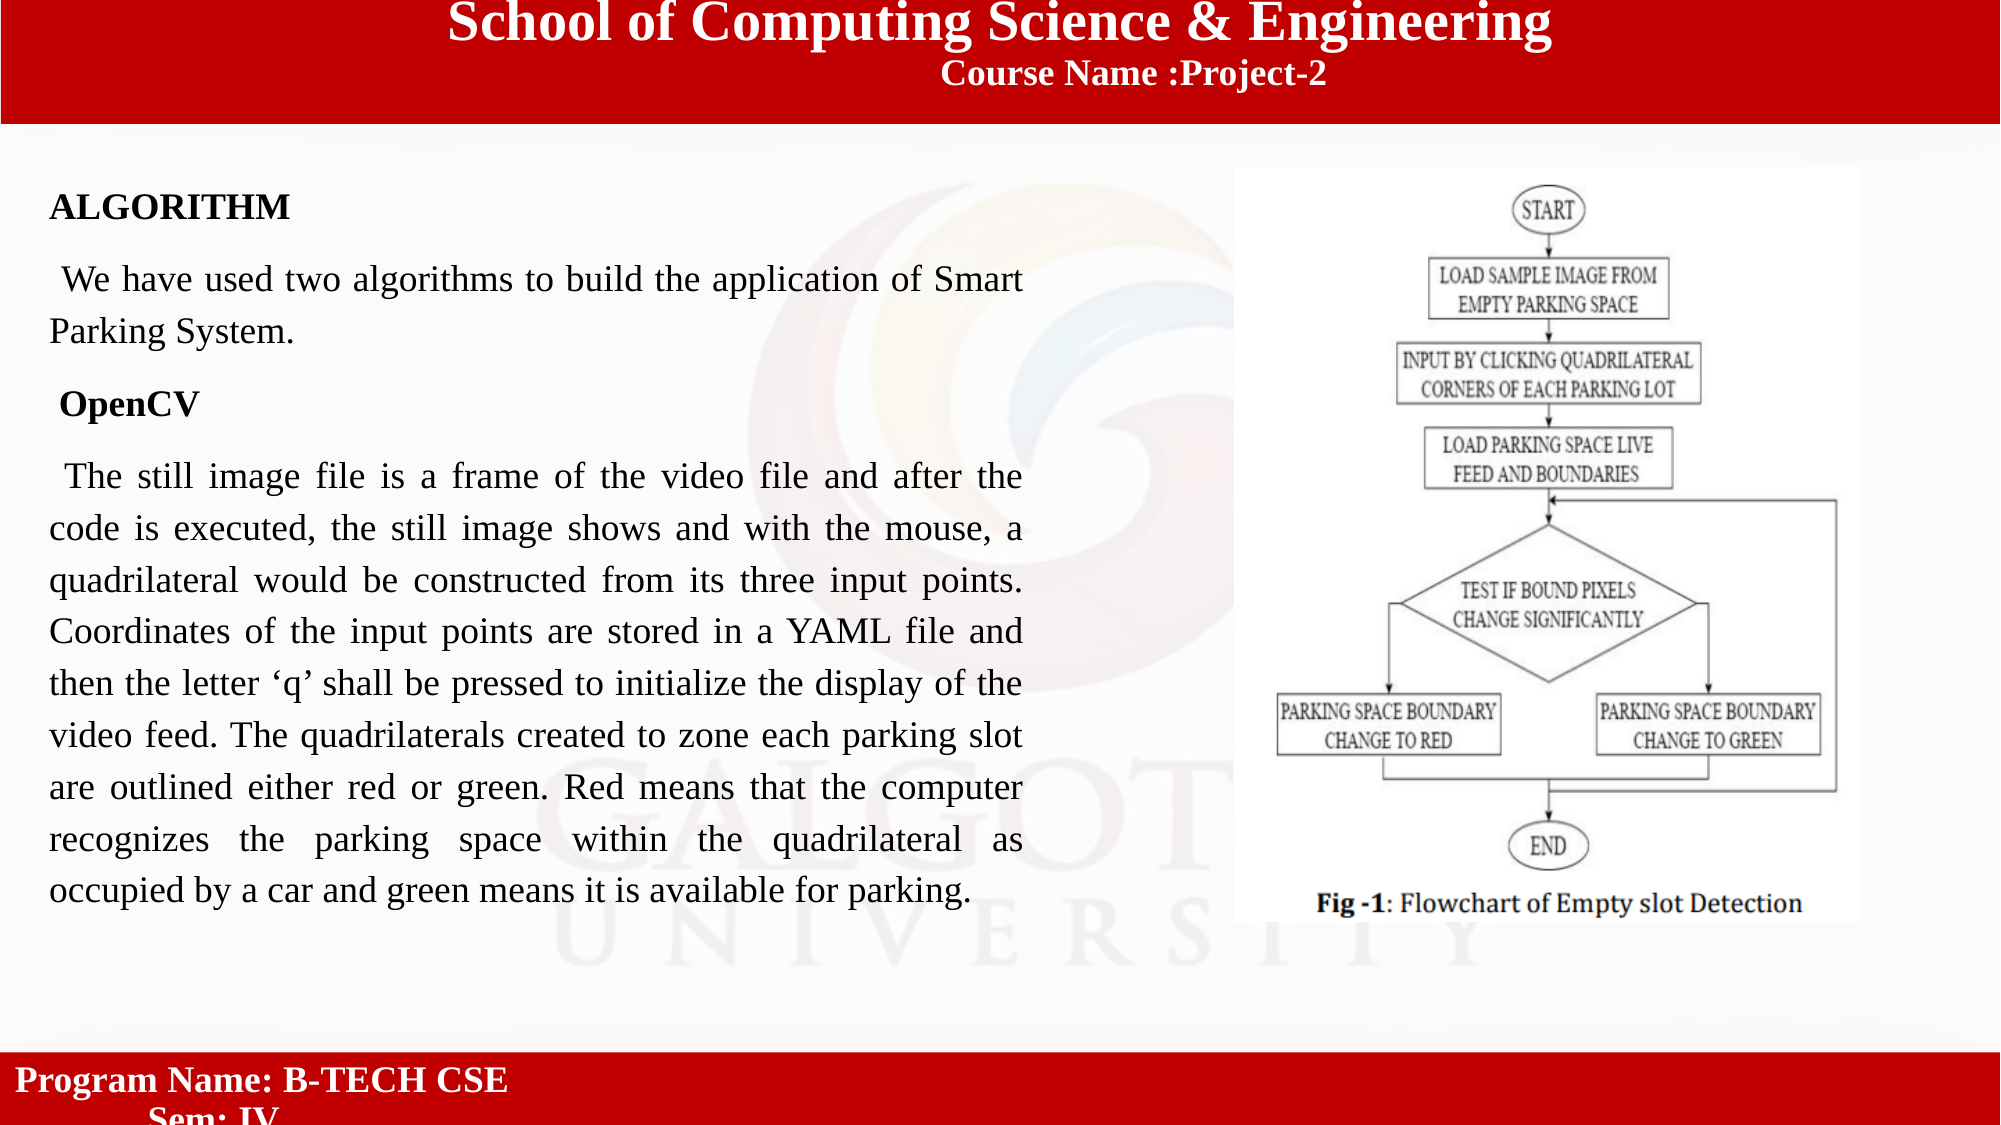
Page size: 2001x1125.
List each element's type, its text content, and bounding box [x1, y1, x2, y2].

picture [1234, 167, 1860, 922]
text_box ALGORITHM We have used two algorithms to build the application of Smart Parking System. OpenCV The still image file is a frame of the video file and after the code is executed, the still image shows and with the mouse, a quadrilateral would be constructed from its three input points. Coordinates of the input points are stored in a YAML file and then the letter ‘q’ shall be pressed to initialize the display of the video feed. The quadrilaterals created to zone each parking slot are outlined either red or green. Red means that the computer recognizes the parking space within the quadrilateral as occupied by a car and green means it is available for parking. [34, 167, 1040, 918]
text_box School of Computing Science & Engineering Course Name :Project-2 [0, 0, 2000, 124]
text_box Program Name: B-TECH CSE Sem: IV [0, 1052, 2000, 1125]
